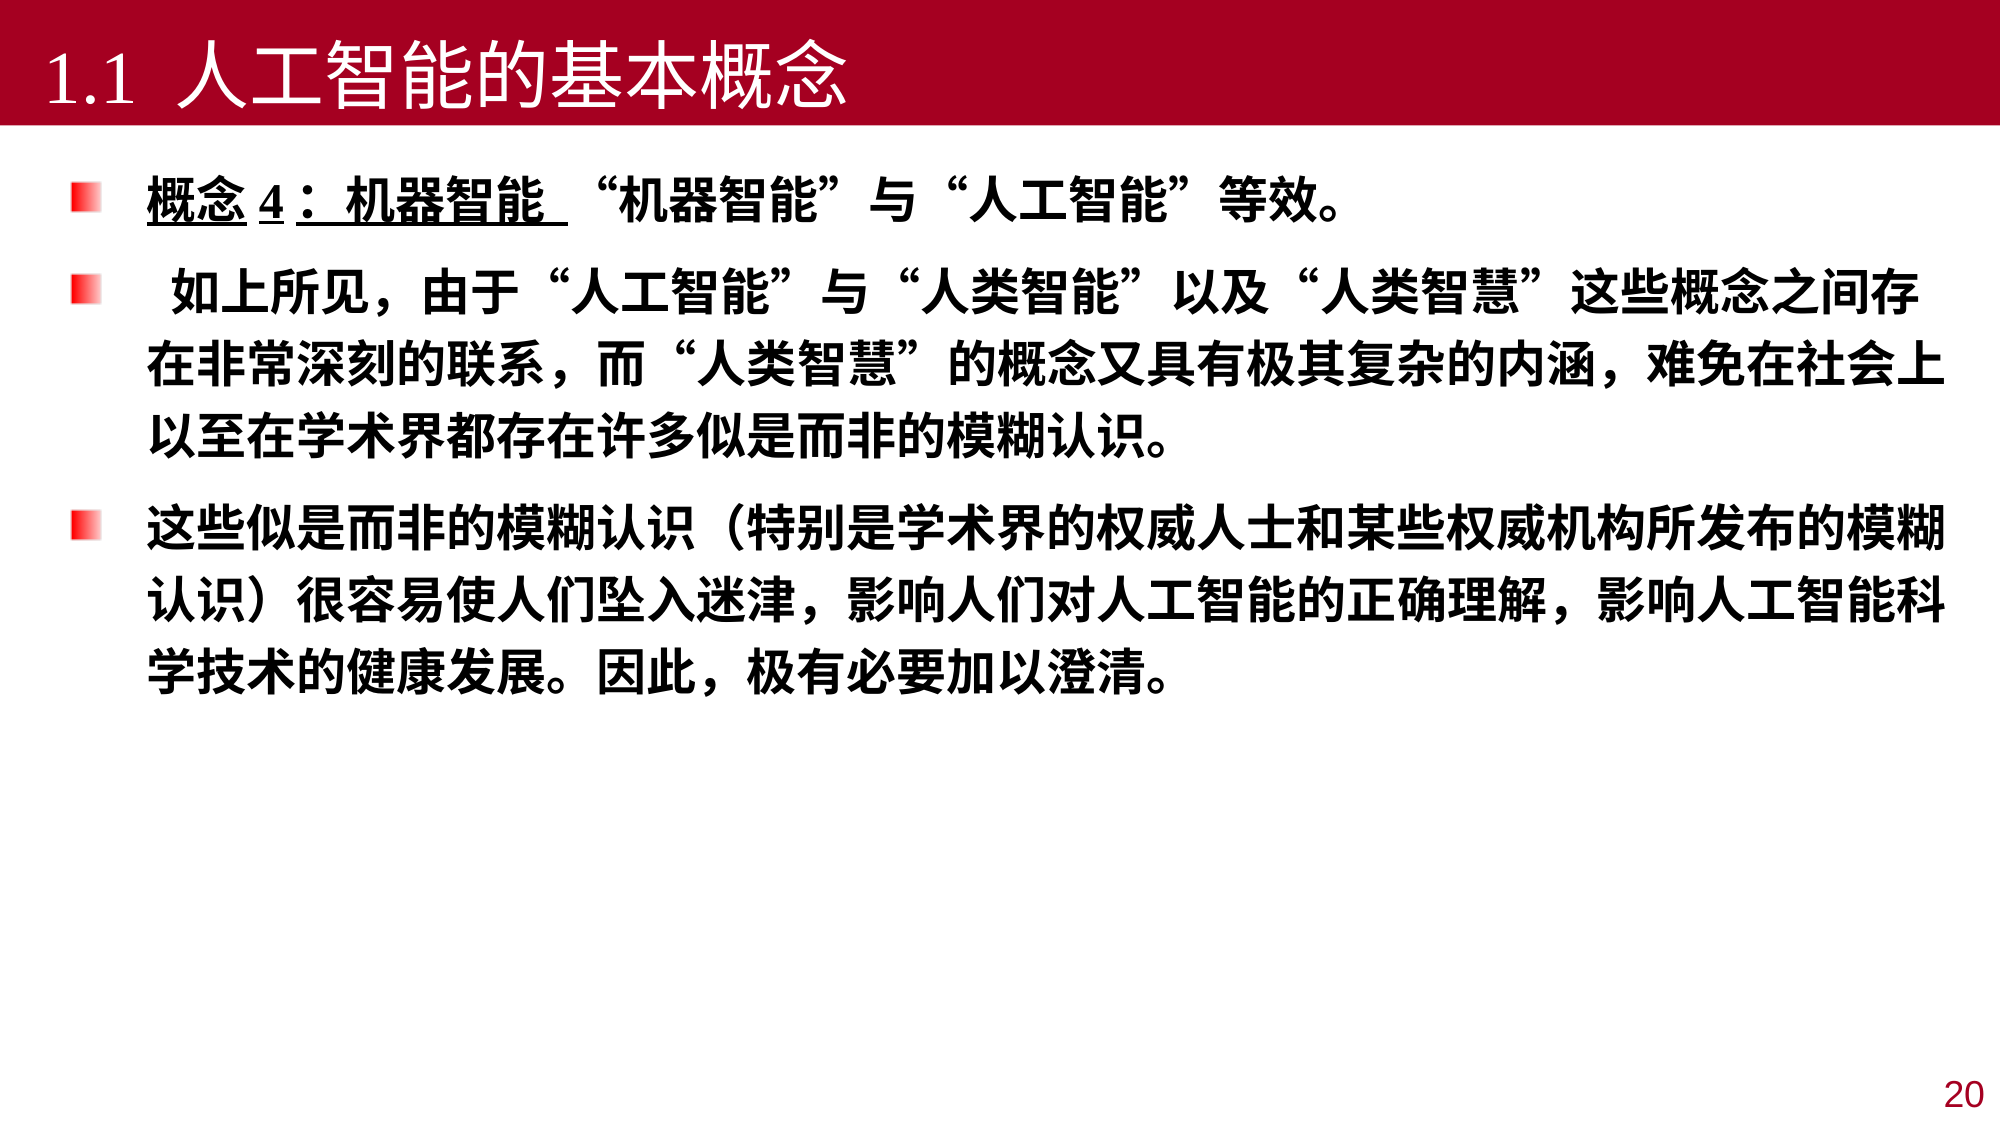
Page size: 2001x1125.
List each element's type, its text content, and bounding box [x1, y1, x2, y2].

picture [69, 180, 105, 216]
text_box 概念4：机器智能 “机器智能”与“人工智能”等效。 如上所见，由于“人工智能”与“人类智能”以及“人类智慧”这些概念之间存在非常深刻的联系，而“人类智慧”的概念又具有极其复杂的内涵，难免在社会上以至在学术界都存在许多似是而非的模糊认识。 这些似是而非的模糊认识（特别是学术界的权威人士和某些权威机构所发布的模糊认识）很容易使人们坠入迷津，影响人们对人工智能的正确理解，影响人工智能科学技术的健康发展。因此，极有必要加以澄清。 [54, 148, 1969, 1035]
slide_number 20 [1566, 1062, 2000, 1122]
picture [69, 272, 105, 308]
text_box 1.1 人工智能的基本概念 [0, 0, 2000, 126]
picture [69, 508, 105, 544]
